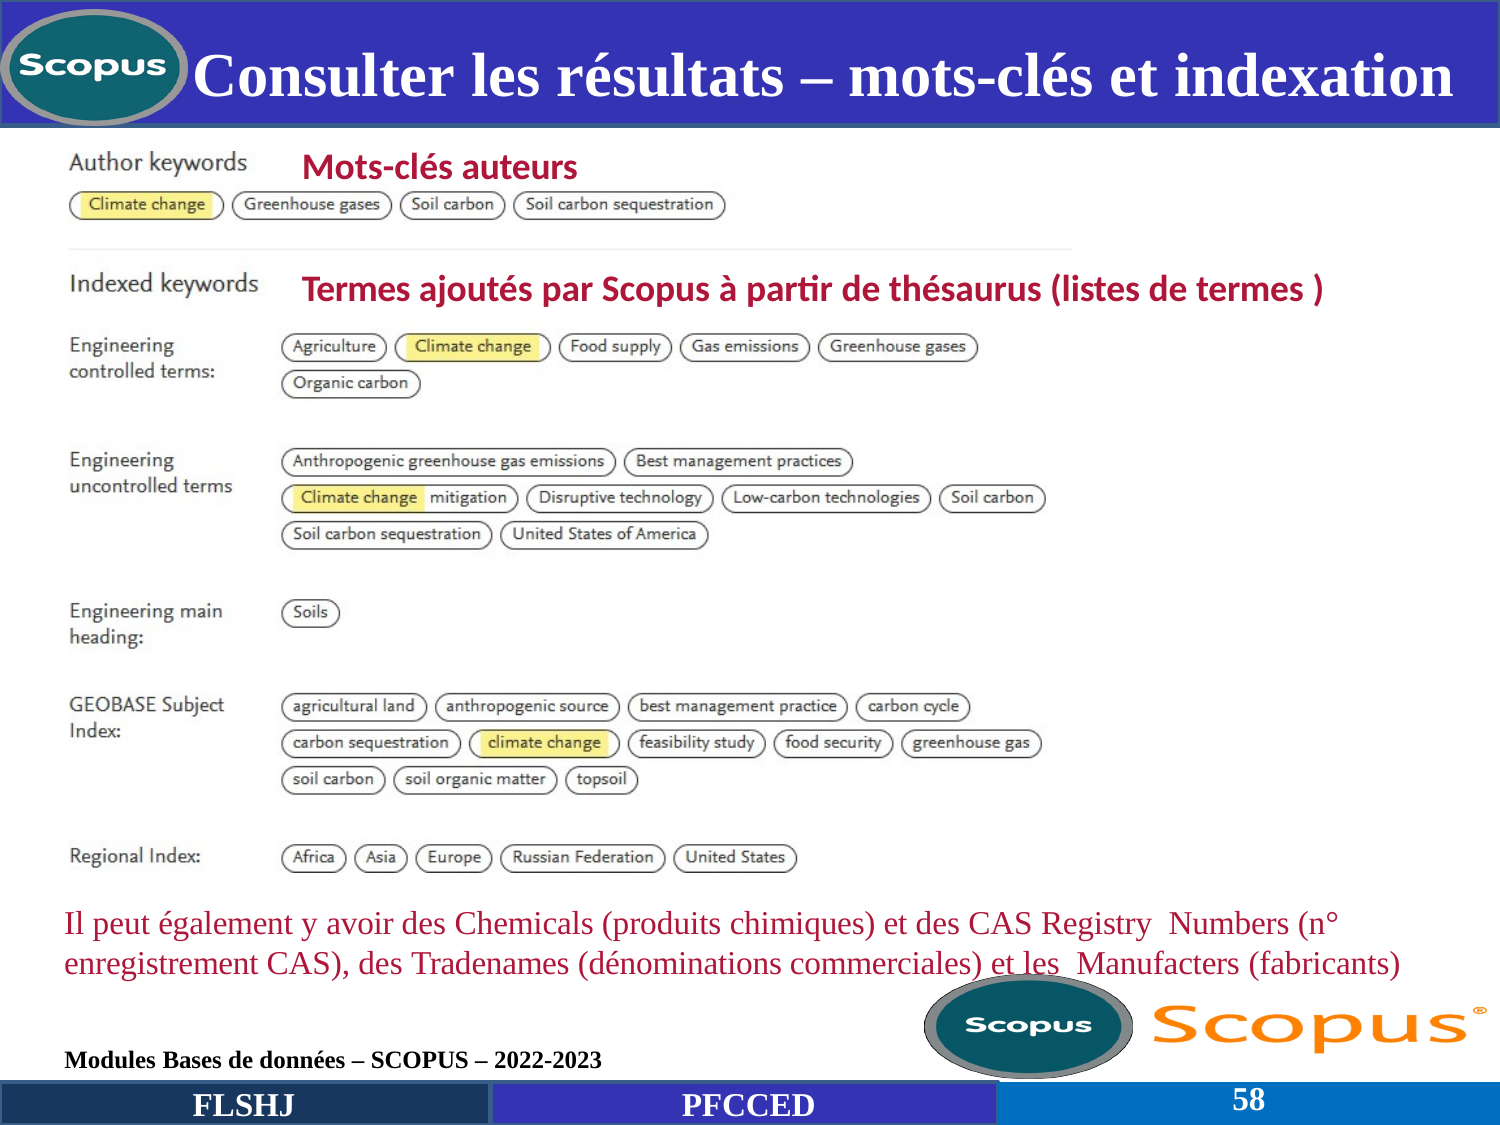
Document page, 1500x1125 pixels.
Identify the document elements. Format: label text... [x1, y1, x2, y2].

picture [924, 974, 1488, 1079]
title Consulter les résultats – mots-clés et indexation [190, 23, 1500, 214]
picture [67, 151, 1072, 874]
text_box Modules Bases de données – SCOPUS – 2022-2023 [62, 1047, 647, 1074]
text_box Il peut également y avoir des Chemicals (produits chimiques) et des CAS Registry Numbers (n° enregistrement CAS), des Tradenames (dénominations commerciales) et les Manufacters (fabricants) [62, 898, 1438, 981]
footer PFCCED [679, 1084, 850, 1125]
slide_number FLSHJ [190, 1084, 300, 1125]
slide_number 58 [1226, 1088, 1273, 1125]
picture [0, 9, 188, 127]
text_box Mots-clés auteurs Termes ajoutés par Scopus à partir de thésaurus (listes de termes ) [299, 140, 1332, 309]
